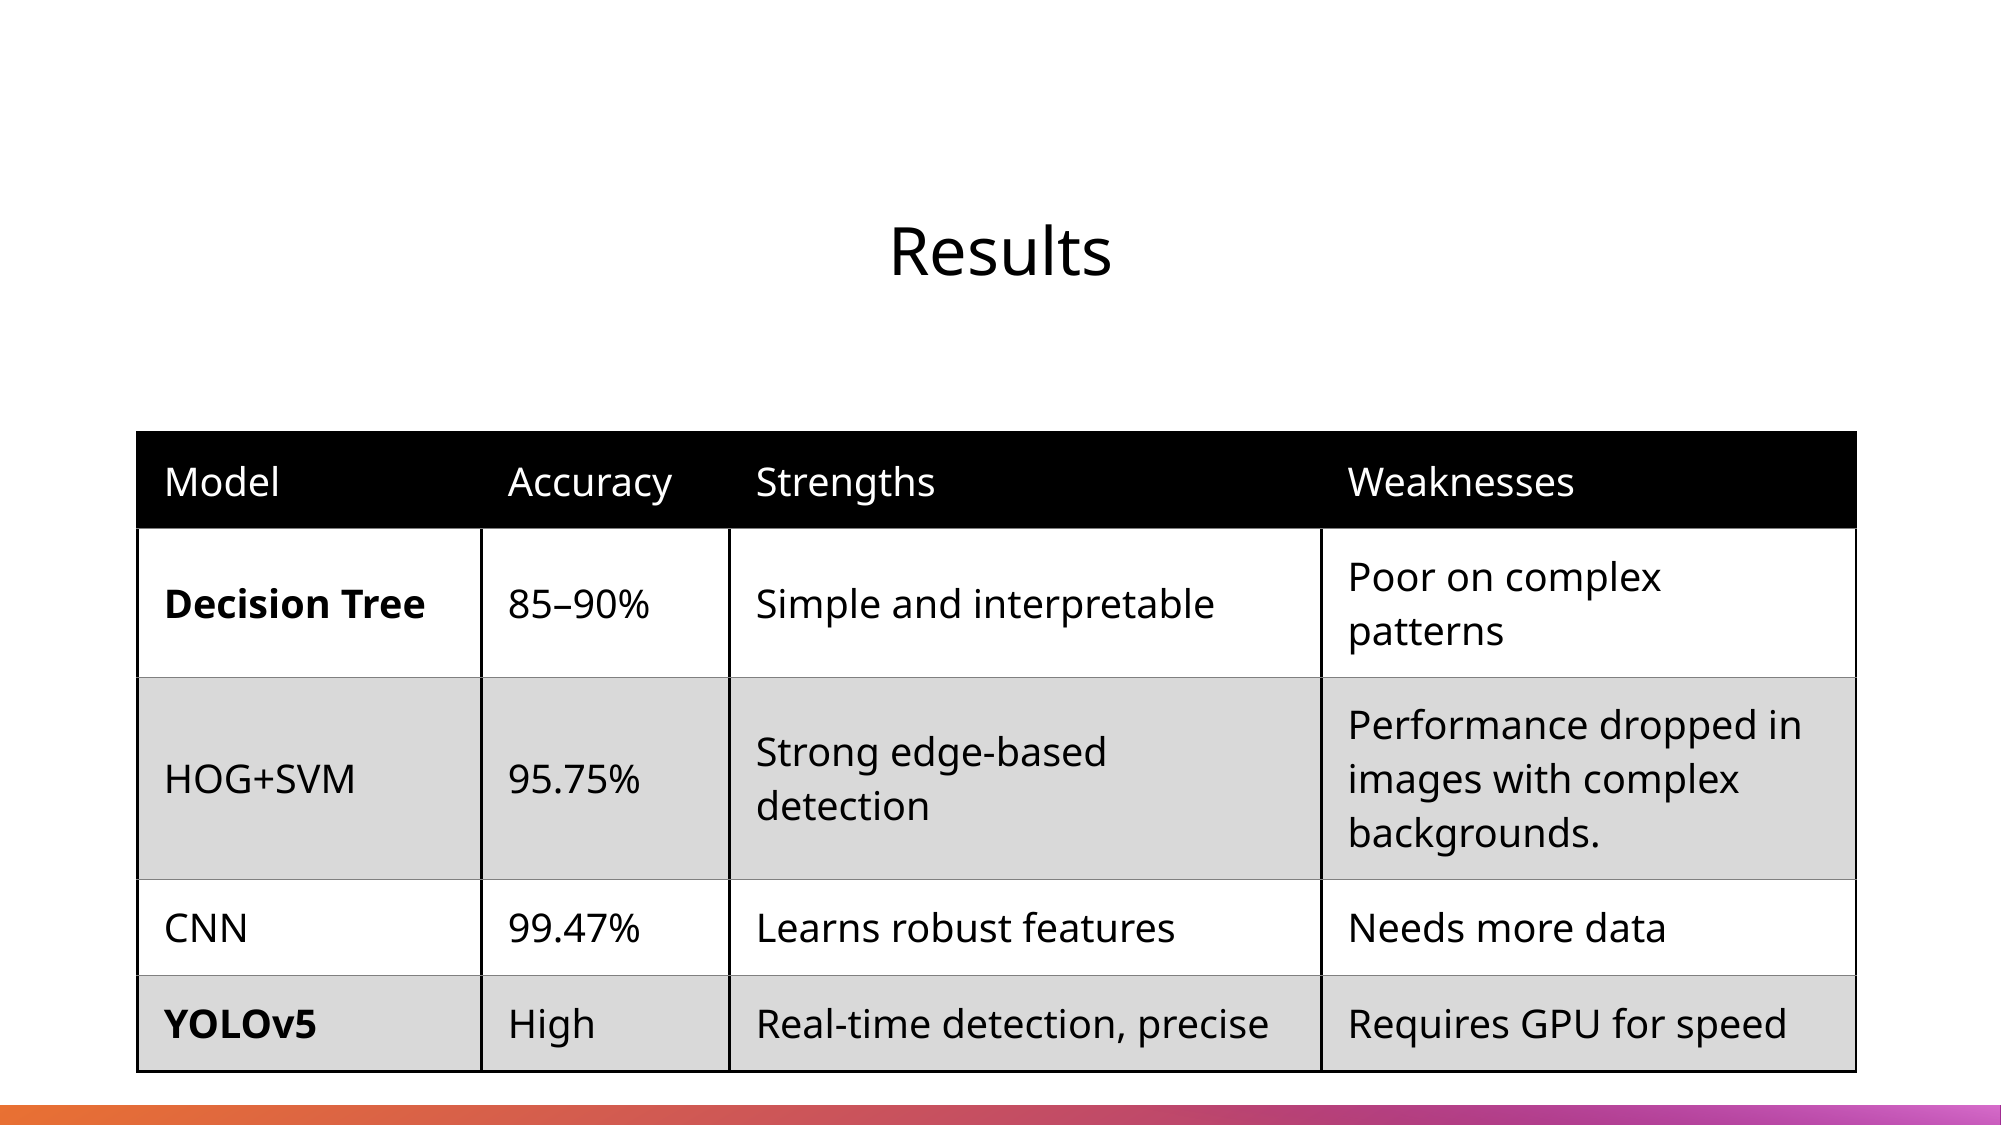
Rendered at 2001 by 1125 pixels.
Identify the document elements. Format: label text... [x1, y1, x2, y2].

table_cell Learns robust features [731, 880, 1320, 975]
title Results [451, 121, 1552, 387]
table_cell YOLOv5 [139, 976, 480, 1070]
table_header Model [139, 434, 480, 528]
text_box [0, 1104, 2000, 1125]
table_cell 99.47% [483, 880, 728, 975]
table_header Weaknesses [1323, 434, 1855, 528]
table_cell 95.75% [483, 678, 728, 879]
table_cell CNN [139, 880, 480, 975]
table_cell Strong edge-based detection [731, 678, 1320, 879]
table_cell Simple and interpretable [731, 529, 1320, 677]
table_cell Real-time detection, precise [731, 976, 1320, 1070]
table_header Strengths [731, 434, 1320, 528]
table_cell HOG+SVM [139, 678, 480, 879]
table_cell Poor on complex patterns [1323, 529, 1855, 677]
table_cell Requires GPU for speed [1323, 976, 1855, 1070]
table_cell High [483, 976, 728, 1070]
table_cell Needs more data [1323, 880, 1855, 975]
table_header Accuracy [483, 434, 728, 528]
table_cell Performance dropped in images with complex backgrounds. [1323, 678, 1855, 879]
table_cell Decision Tree [139, 529, 480, 677]
table_cell 85–90% [483, 529, 728, 677]
